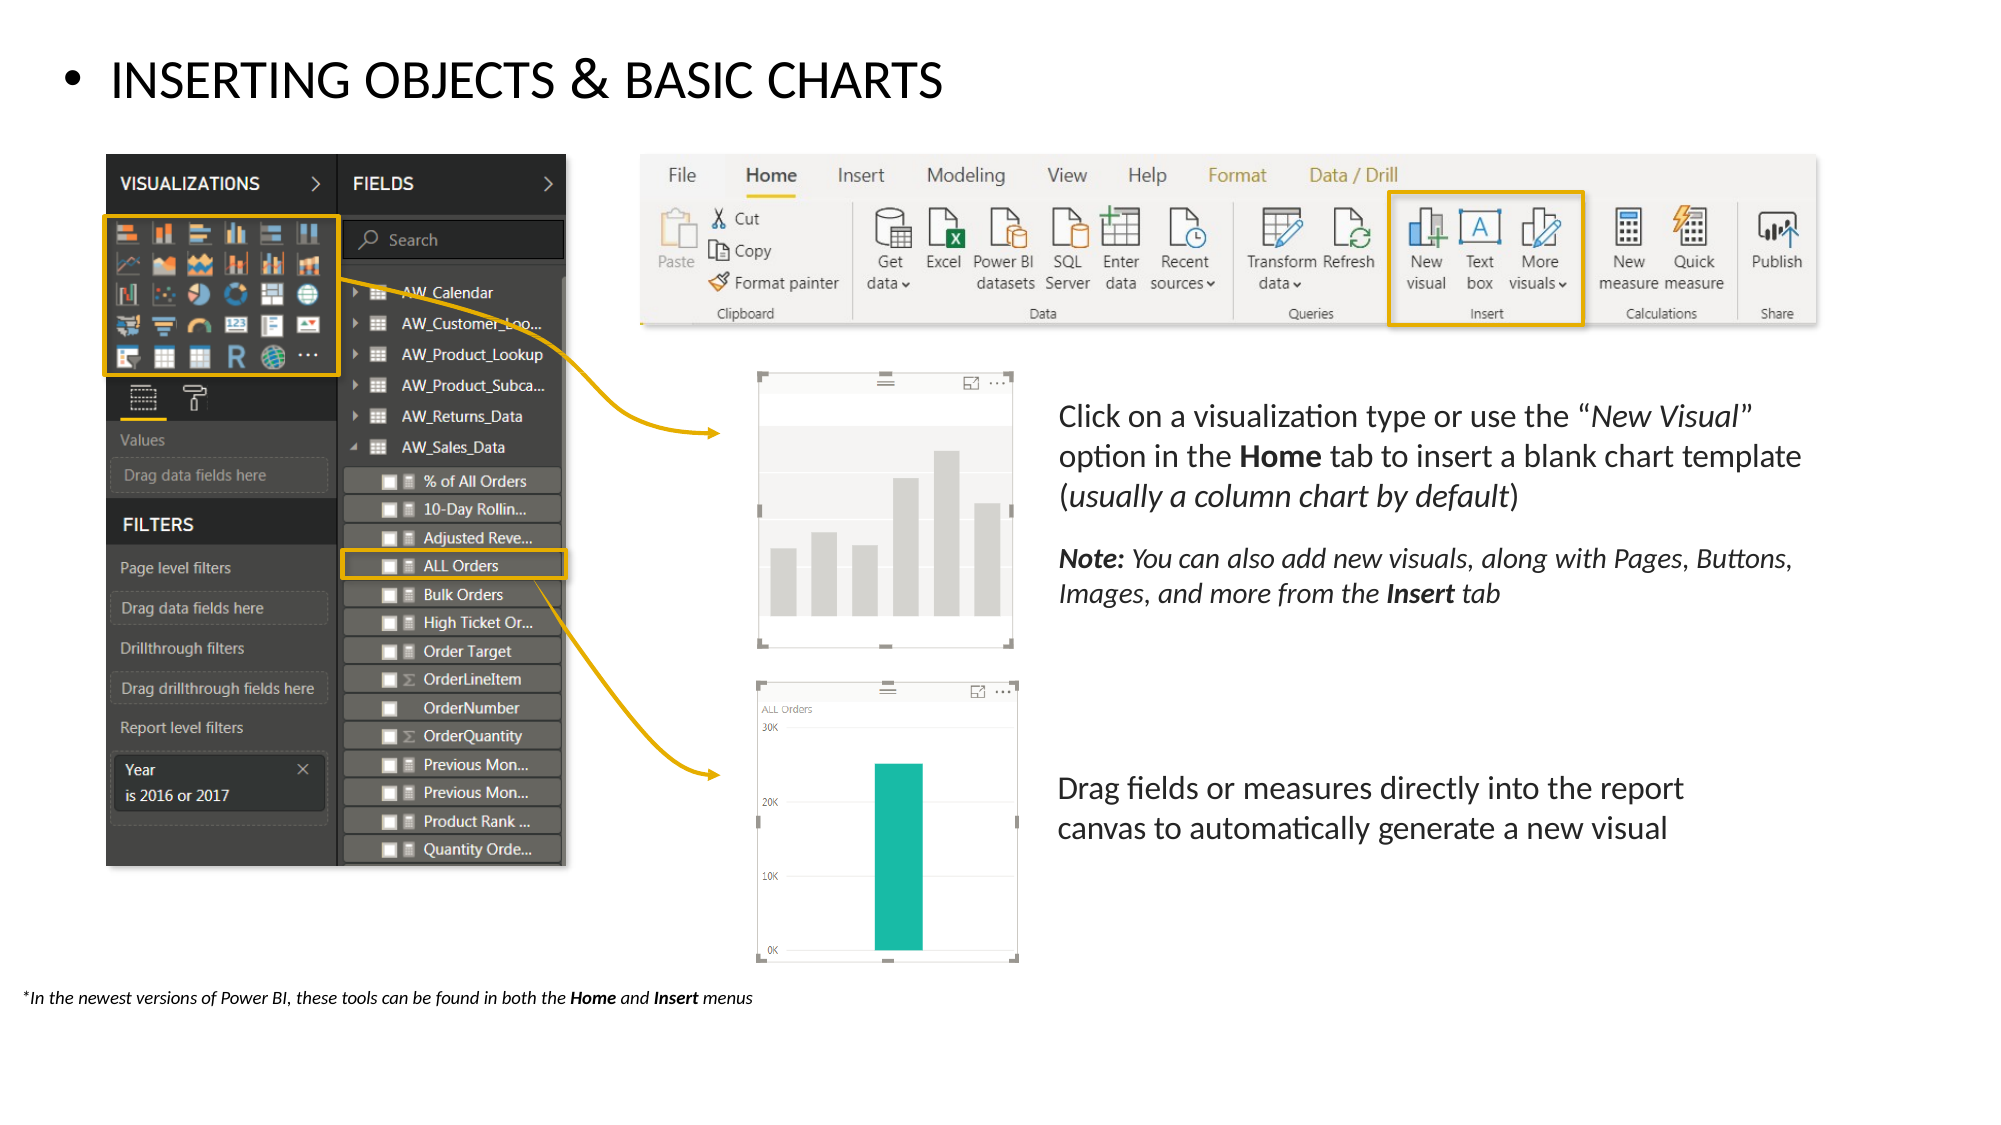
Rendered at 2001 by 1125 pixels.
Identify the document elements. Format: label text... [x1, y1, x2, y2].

text_box *In the newest versions of Power BI, these tools can be found in both the Home and Insert menus [18, 983, 757, 1008]
picture [757, 371, 1014, 649]
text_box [98, 152, 1825, 963]
list INSERTING OBJECTS & BASIC CHARTS [48, 43, 1244, 120]
